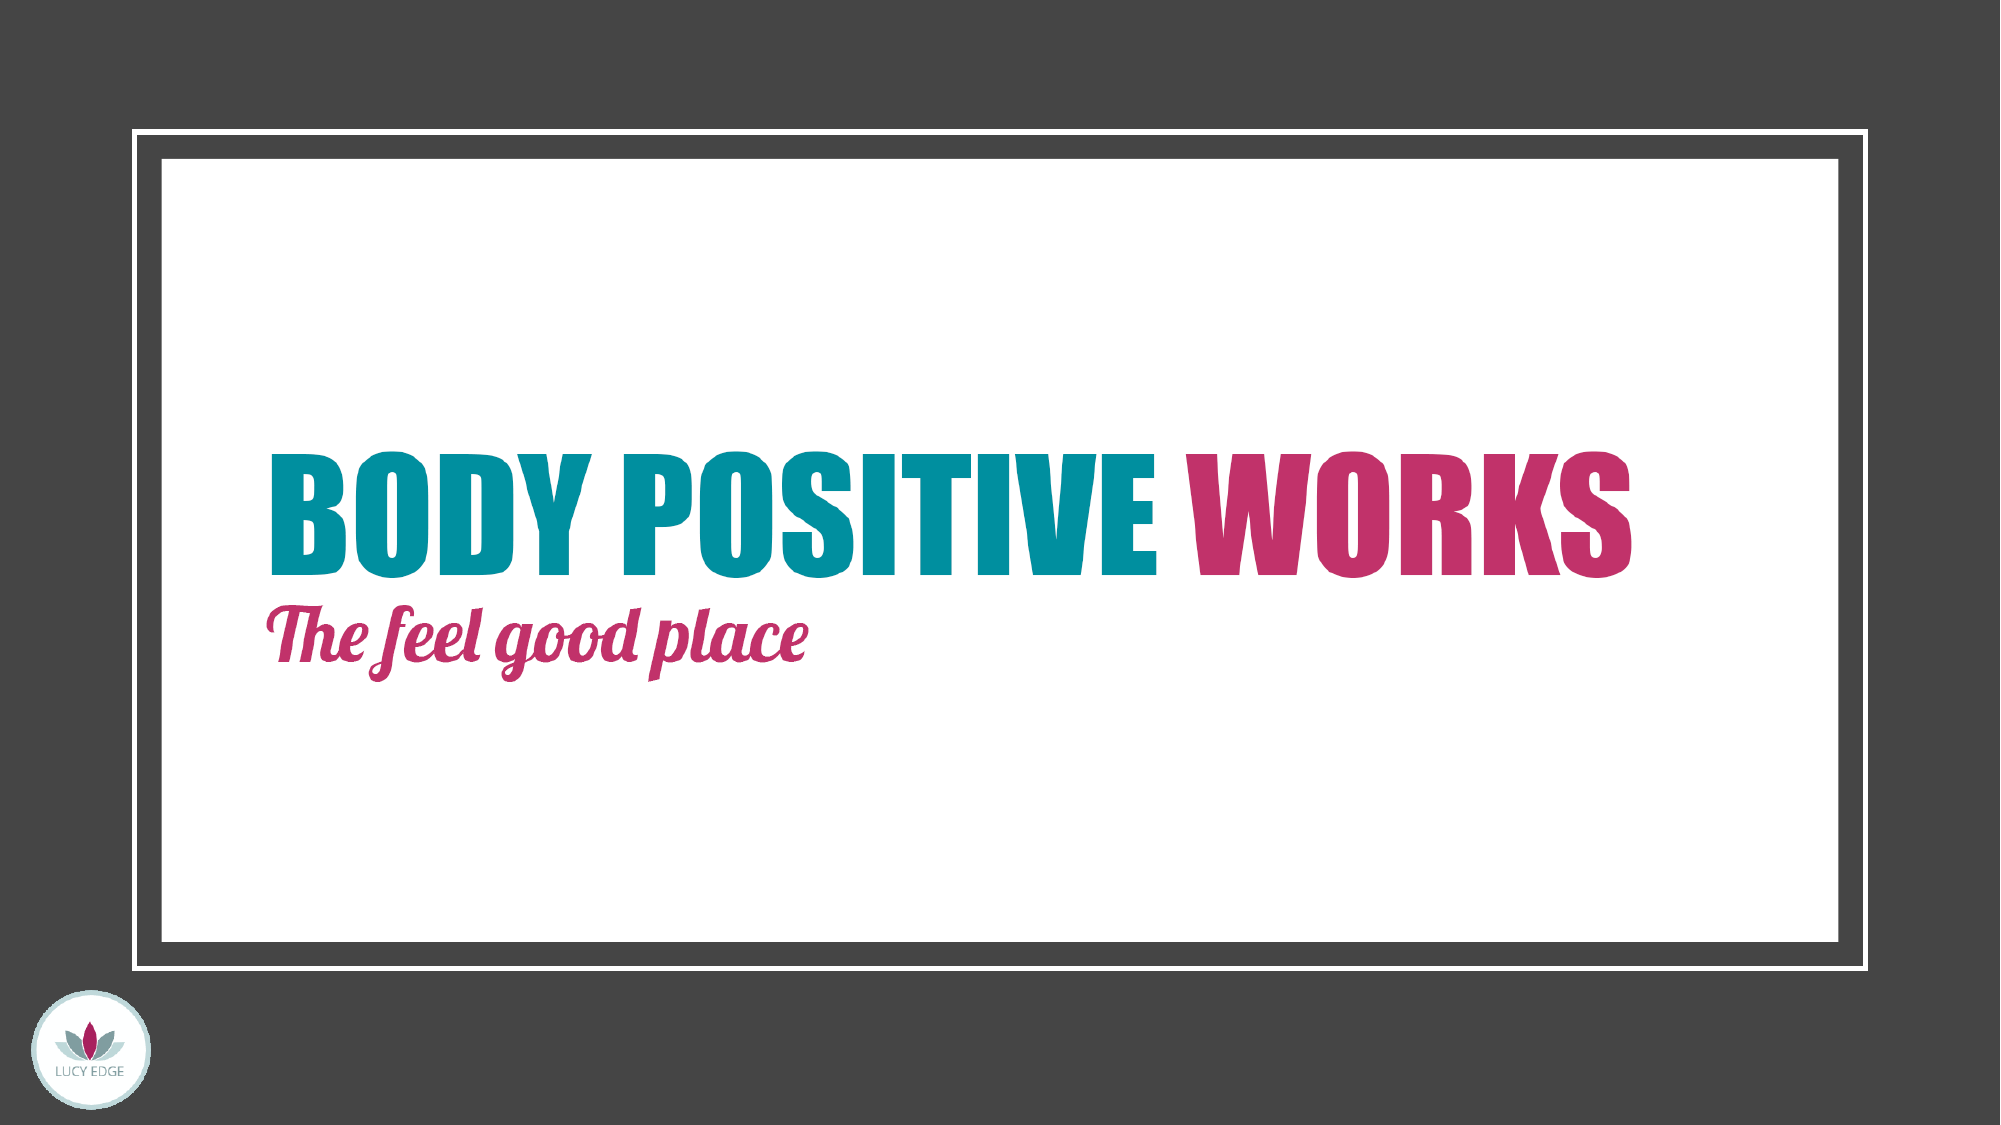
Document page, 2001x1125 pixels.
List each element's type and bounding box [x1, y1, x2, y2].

picture [25, 983, 159, 1117]
text_box [160, 158, 1839, 943]
text_box [134, 131, 1866, 970]
list [213, 375, 1786, 726]
